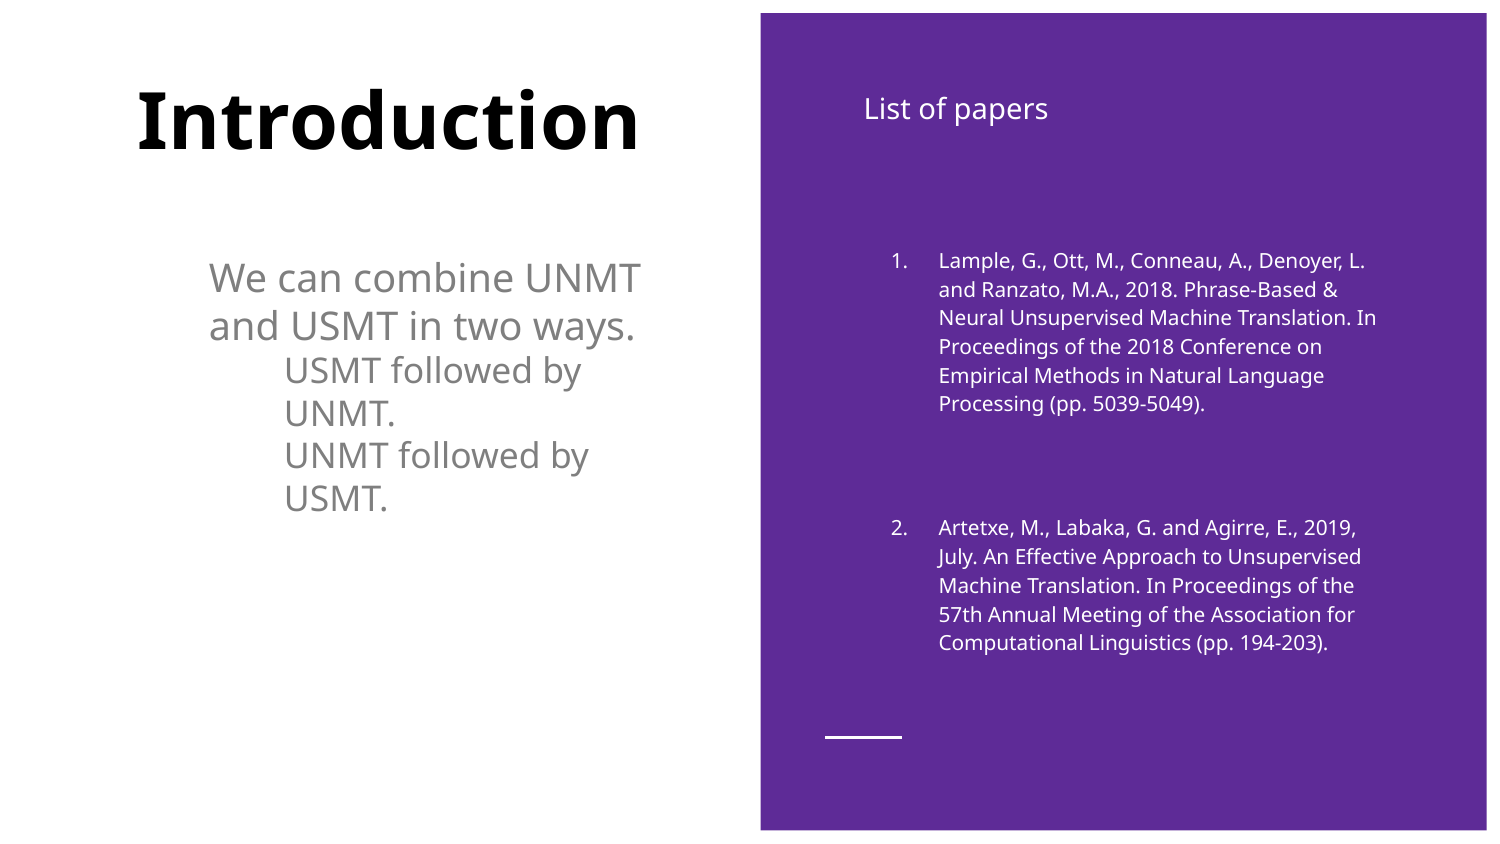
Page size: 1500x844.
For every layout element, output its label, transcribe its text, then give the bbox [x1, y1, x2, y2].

list Lample, G., Ott, M., Conneau, A., Denoyer, L. and Ranzato, M.A., 2018. Phrase-Based & Neural Unsupervised Machine Translation. In Proceedings of the 2018 Conference on Empirical Methods in Natural Language Processing (pp. 5039-5049). Artetxe, M., Labaka, G. and Agirre, E., 2019, July. An Effective Approach to Unsupervised Machine Translation. In Proceedings of the 57th Annual Meeting of the Association for Computational Linguistics (pp. 194-203). [848, 180, 1403, 719]
title Introduction [118, 66, 661, 181]
subtitle We can combine UNMT and USMT in two ways. USMT followed by UNMT. UNMT followed by USMT. [118, 238, 661, 644]
text_box List of papers [848, 75, 1433, 144]
